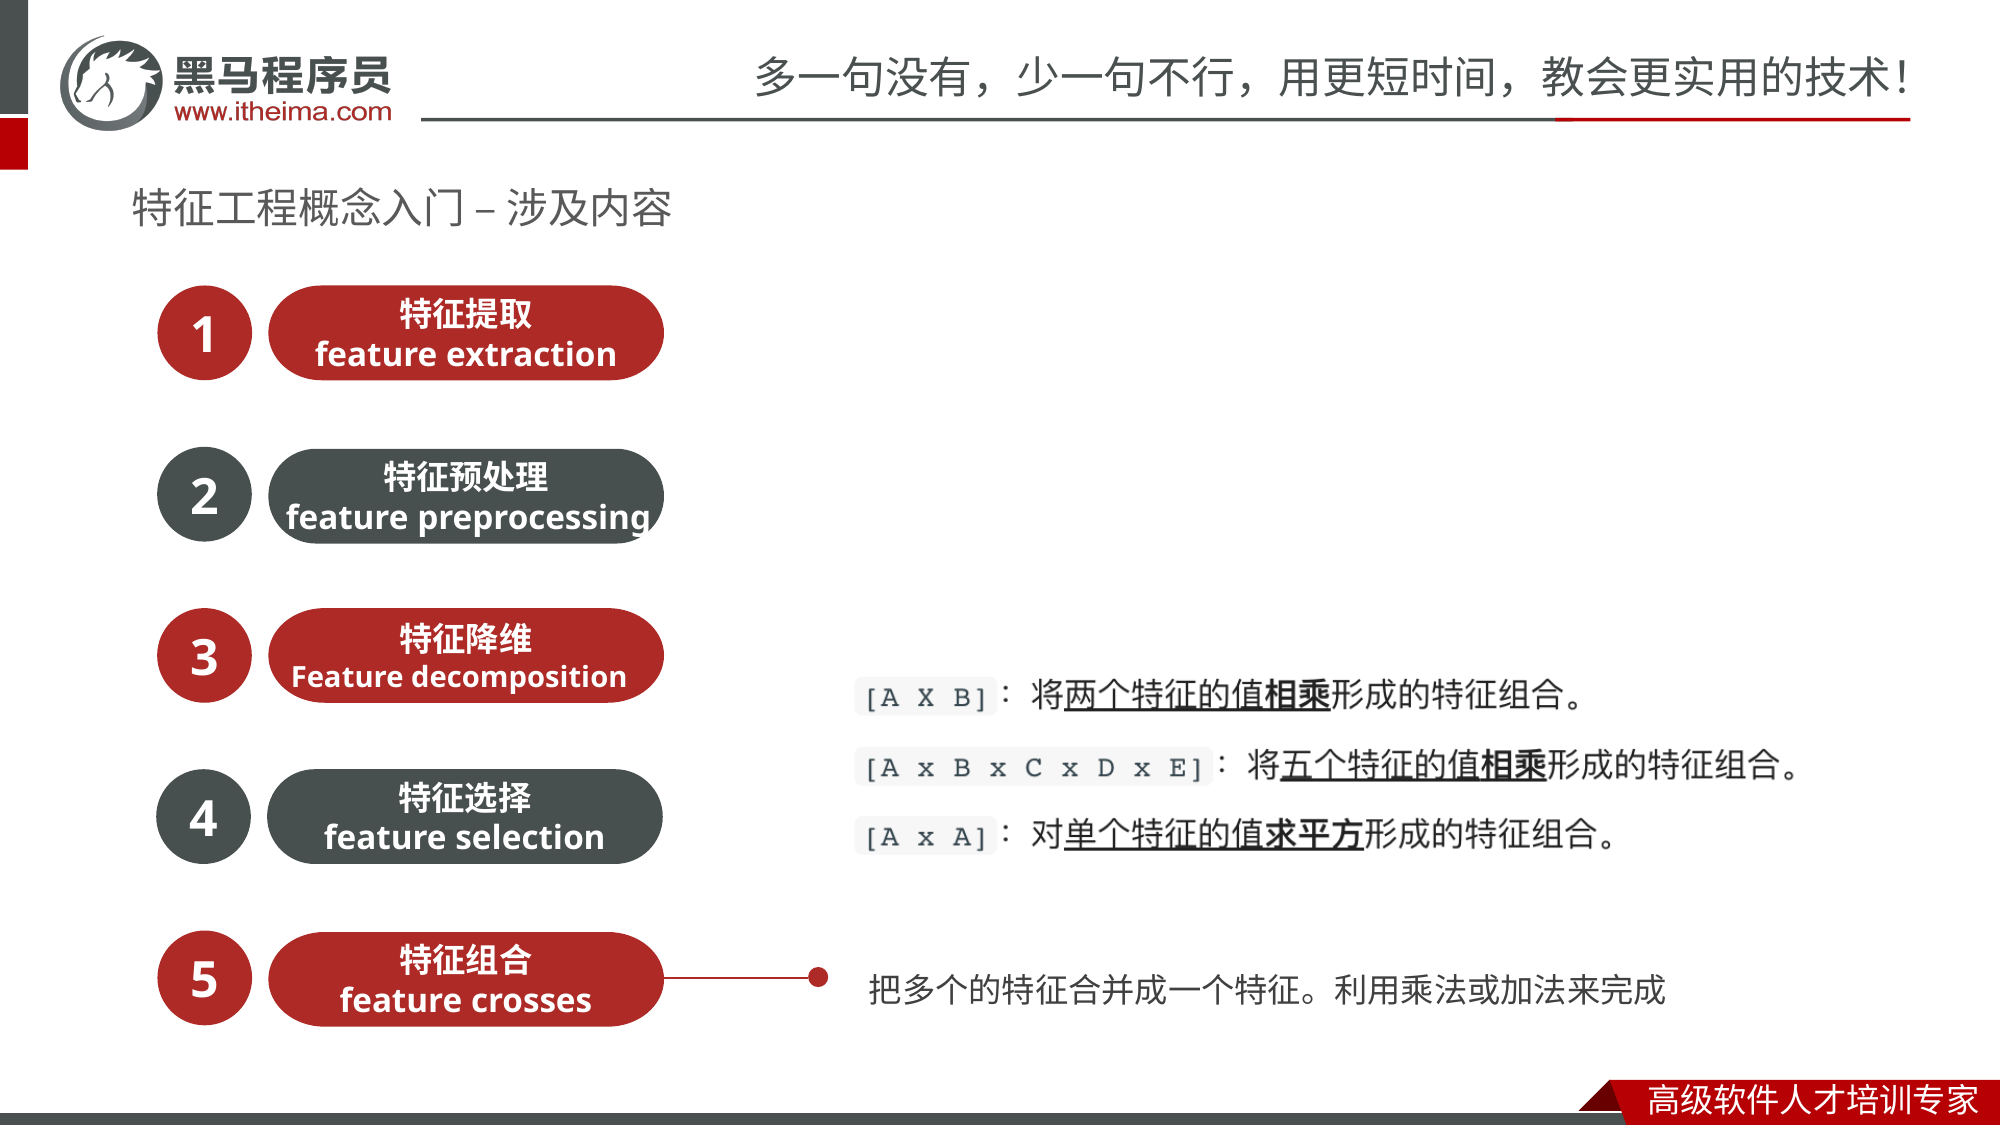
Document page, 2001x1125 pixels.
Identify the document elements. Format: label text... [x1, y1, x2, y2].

text_box [808, 967, 829, 988]
text_box 4 [156, 769, 251, 864]
text_box 特征组合 feature crosses [268, 932, 664, 1027]
text_box 特征选择 feature selection [267, 769, 663, 864]
picture [14, 0, 453, 179]
text_box 把多个的特征合并成一个特征。利用乘法或加法来完成 [854, 942, 1879, 1017]
text_box 3 [157, 608, 252, 703]
text_box 1 [157, 285, 253, 381]
text_box 特征预处理 feature preprocessing [268, 448, 665, 544]
title 特征工程概念入门 – 涉及内容 [116, 164, 1880, 250]
picture [839, 659, 1832, 879]
text_box 特征提取 feature extraction [268, 285, 665, 381]
text_box 5 [157, 930, 253, 1026]
text_box 特征降维 Feature decomposition [268, 608, 665, 703]
text_box 2 [157, 446, 252, 542]
